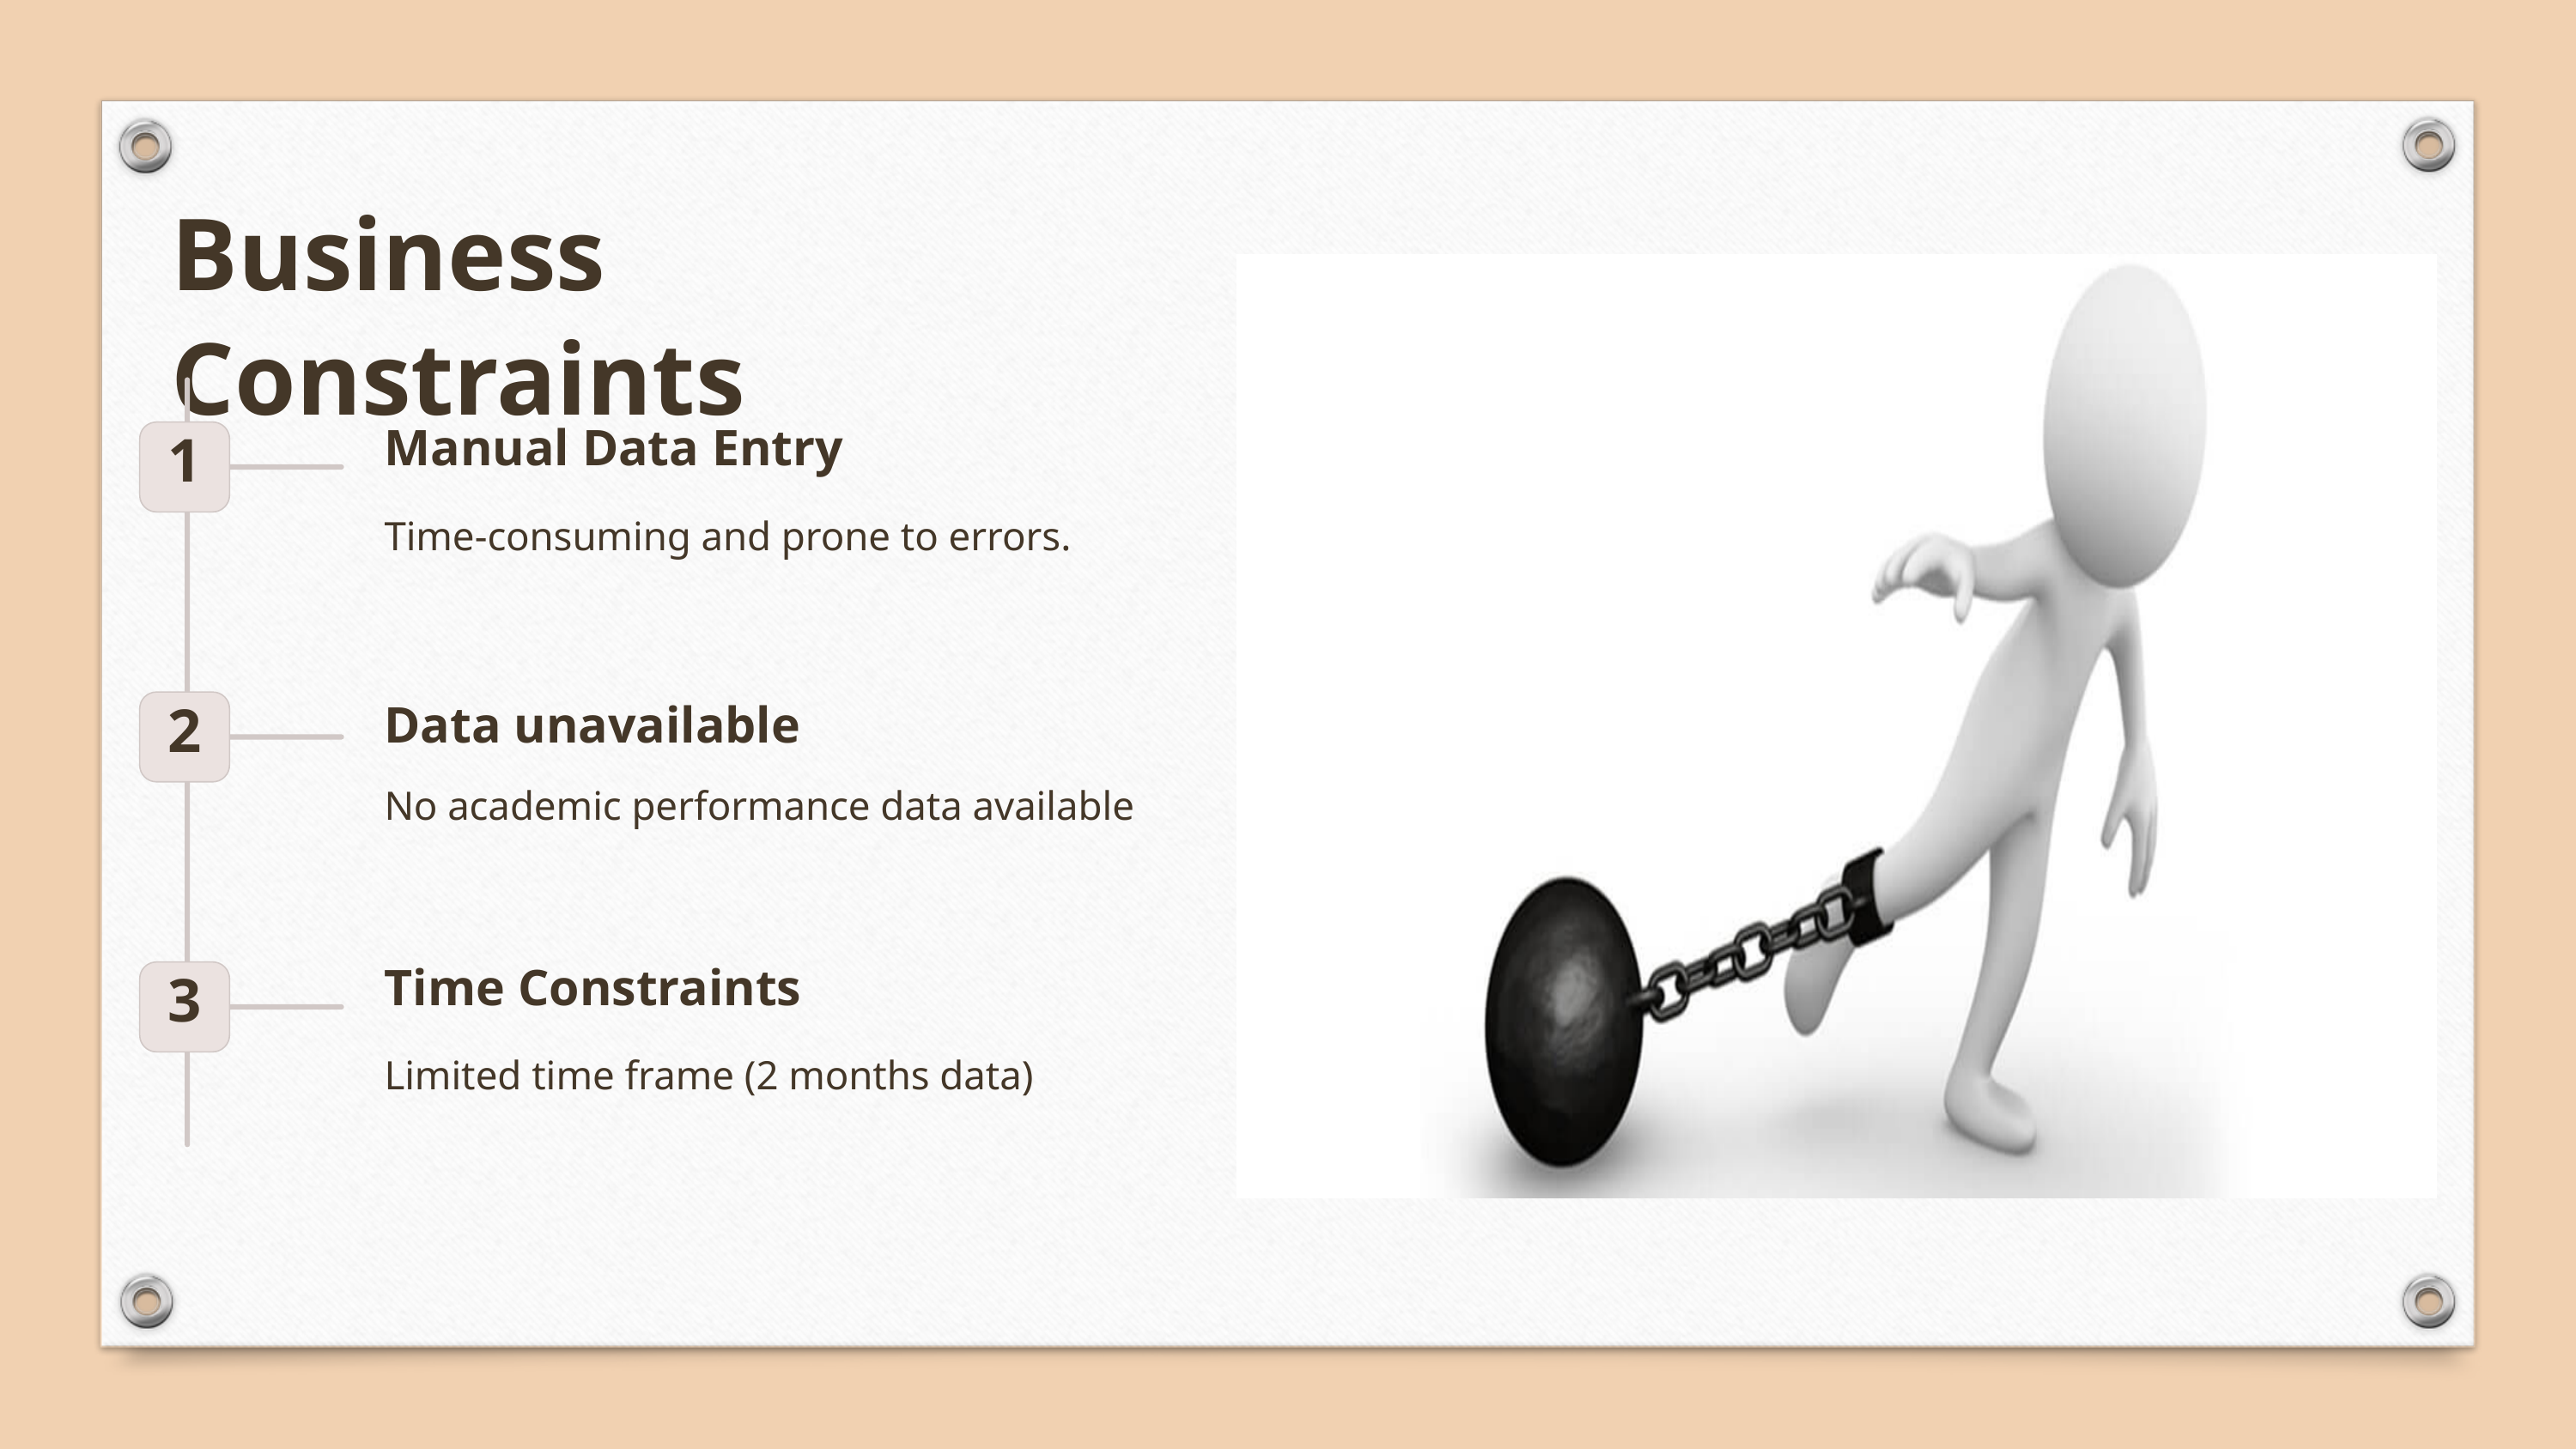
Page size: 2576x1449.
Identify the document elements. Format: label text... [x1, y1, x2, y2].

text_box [138, 961, 231, 1053]
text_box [184, 783, 191, 961]
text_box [384, 687, 884, 757]
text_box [384, 416, 884, 480]
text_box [138, 691, 231, 783]
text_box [184, 377, 191, 421]
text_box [138, 421, 231, 513]
picture [0, 0, 2576, 1448]
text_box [184, 513, 191, 691]
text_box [384, 956, 884, 1020]
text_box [384, 1043, 1236, 1108]
text_box Time-consuming and prone to errors. [384, 494, 1236, 567]
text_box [384, 773, 1236, 838]
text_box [231, 464, 344, 470]
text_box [184, 1053, 191, 1148]
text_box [139, 186, 1170, 318]
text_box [231, 734, 344, 740]
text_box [231, 1003, 344, 1010]
